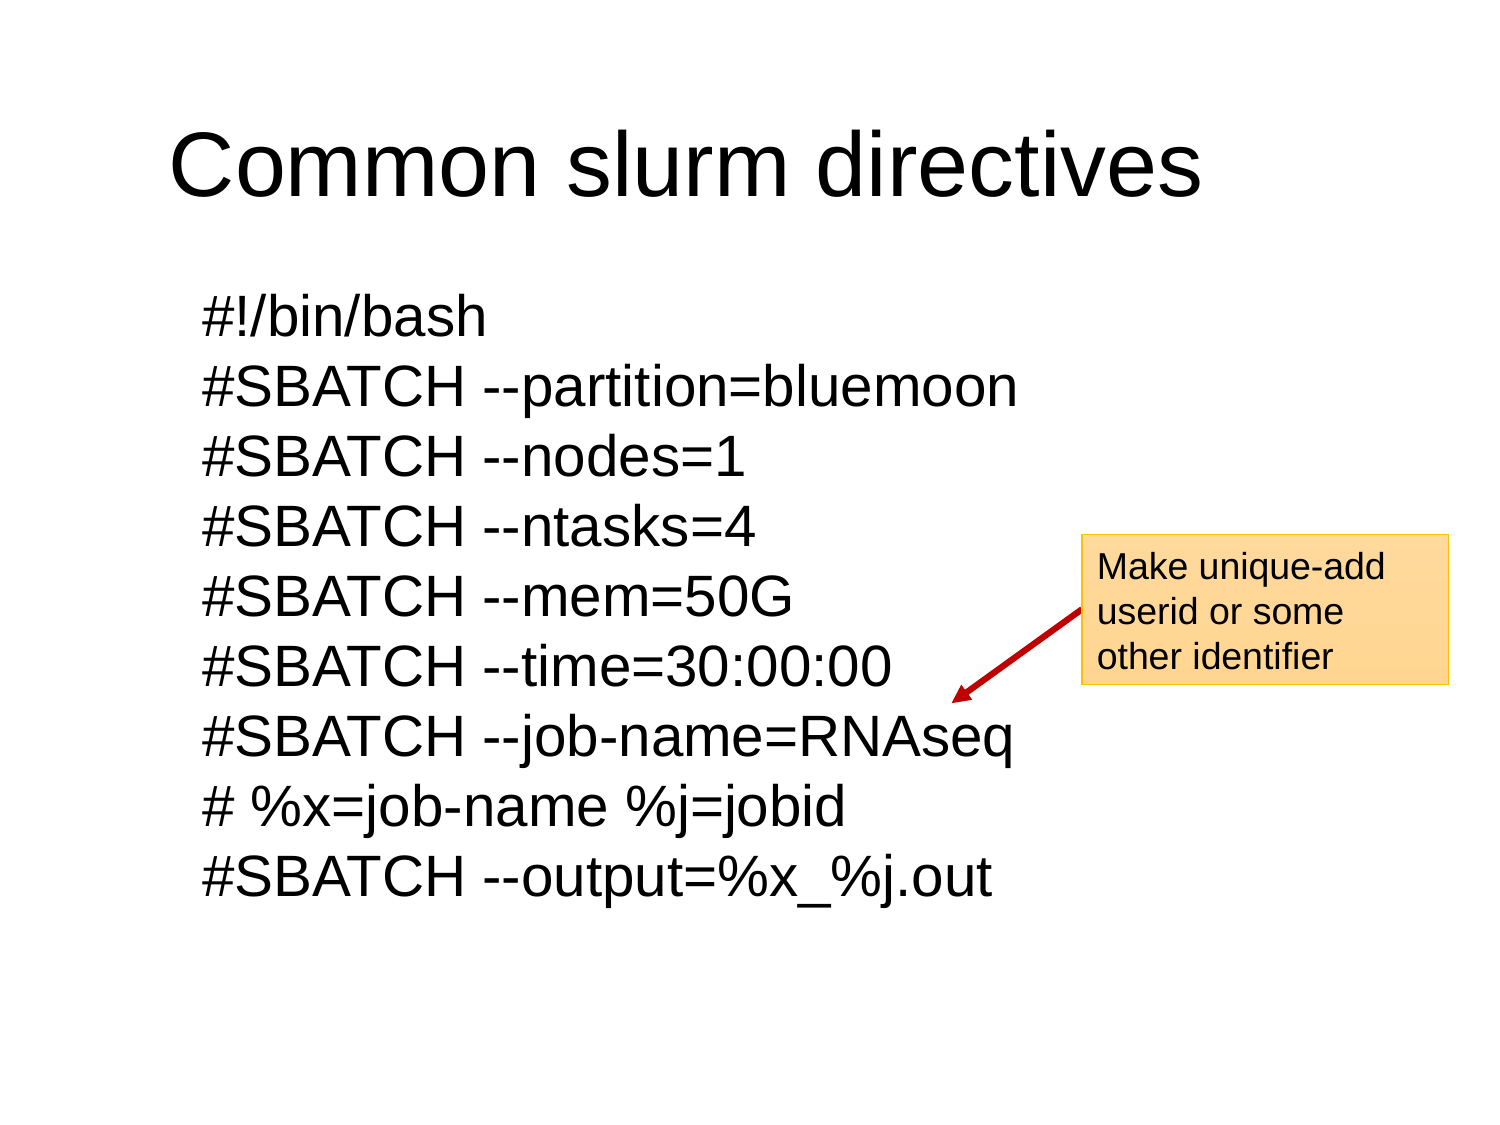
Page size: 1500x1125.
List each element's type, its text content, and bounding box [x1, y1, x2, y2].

text_box #!/bin/bash #SBATCH --partition=bluemoon #SBATCH --nodes=1 #SBATCH --ntasks=4 #SBATCH --mem=50G #SBATCH --time=30:00:00 #SBATCH --job-name=RNAseq # %x=job-name %j=jobid #SBATCH --output=%x_%j.out [187, 271, 1313, 986]
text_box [951, 610, 1082, 704]
text_box Make unique-add userid or some other identifier [1081, 534, 1449, 685]
title Common slurm directives [154, 62, 1407, 271]
